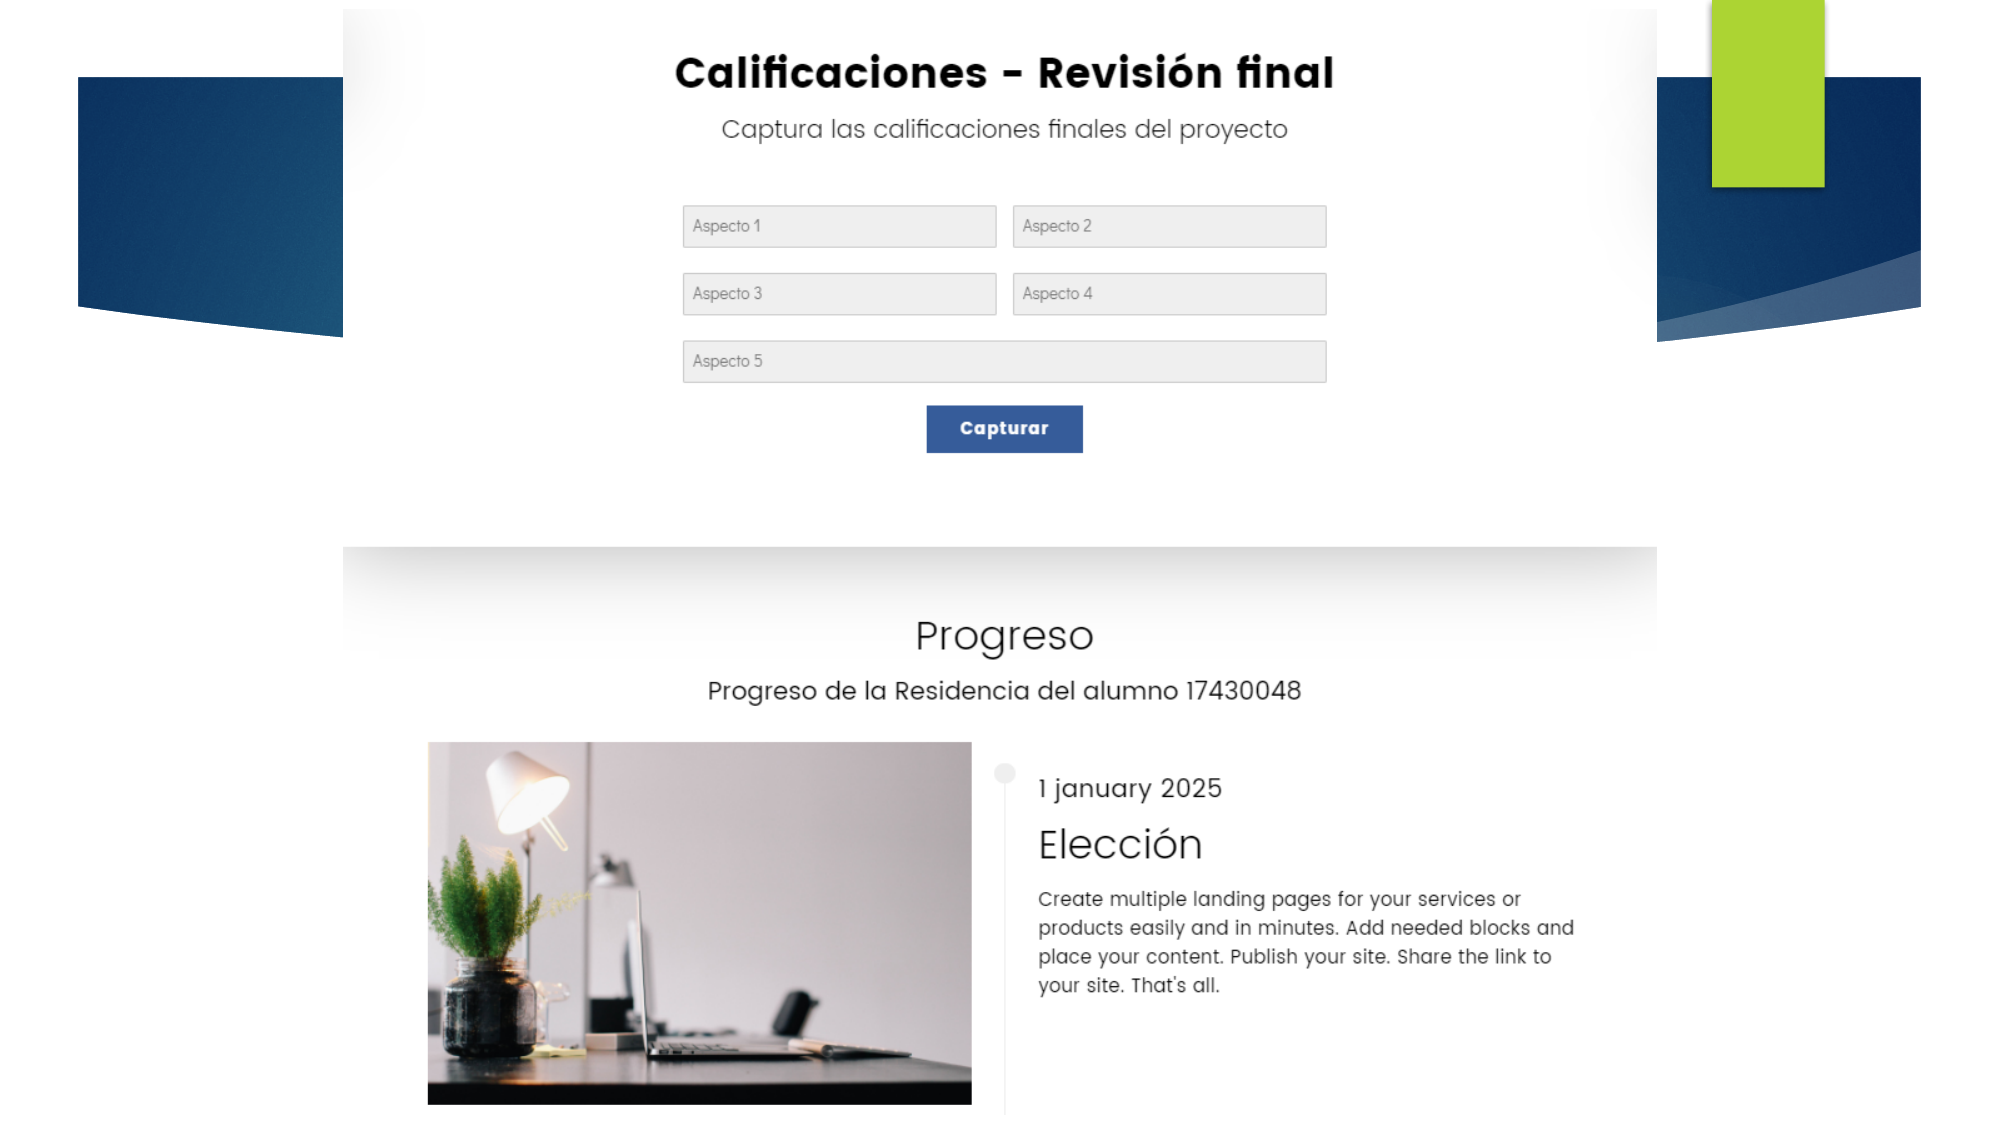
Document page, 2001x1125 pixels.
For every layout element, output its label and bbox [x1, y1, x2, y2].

picture [342, 9, 1658, 1116]
